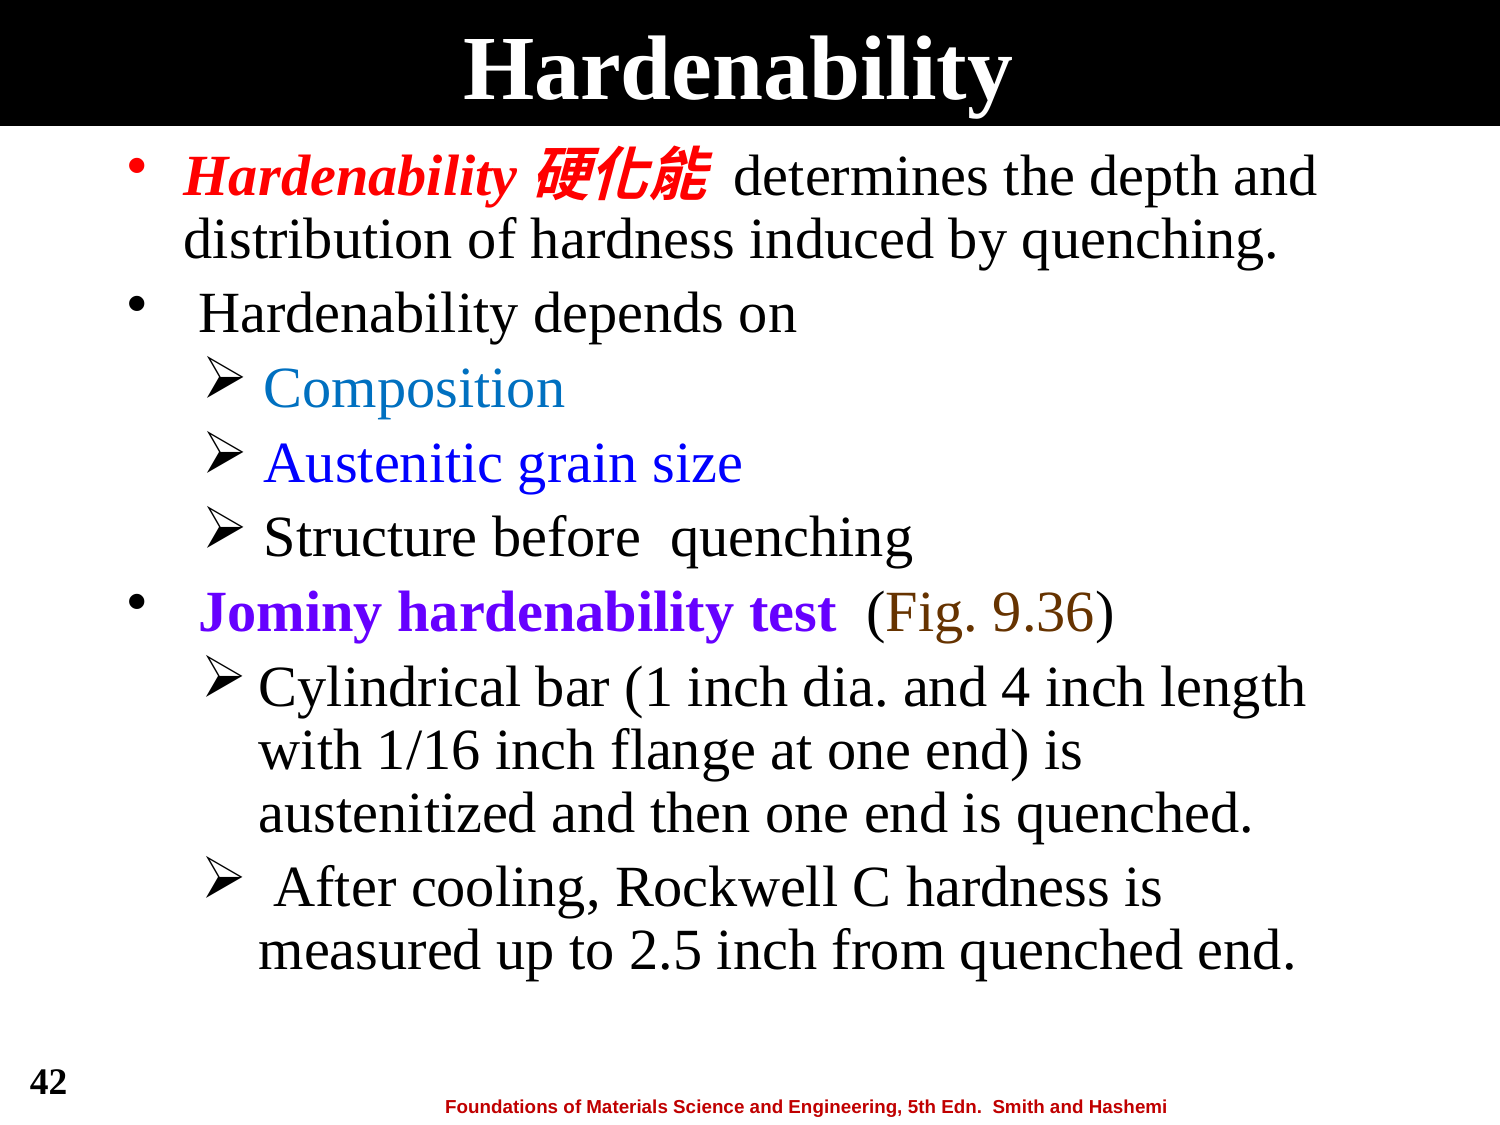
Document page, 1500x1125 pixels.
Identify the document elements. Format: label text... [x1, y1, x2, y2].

list Hardenability硬化能 determines the depth and distribution of hardness induced by quenching. Hardenability depends on Composition Austenitic grain size Structure before quenching Jominy hardenability test (Fig. 9.36) Cylindrical bar (1 inch dia. and 4 inch length with 1/16 inch flange at one end) is austenitized and then one end is quenched. After cooling, Rockwell C hardness is measured up to 2.5 inch from quenched end. [112, 137, 1388, 1063]
title Hardenability [0, 0, 1500, 126]
text_box 42 [0, 1049, 82, 1125]
